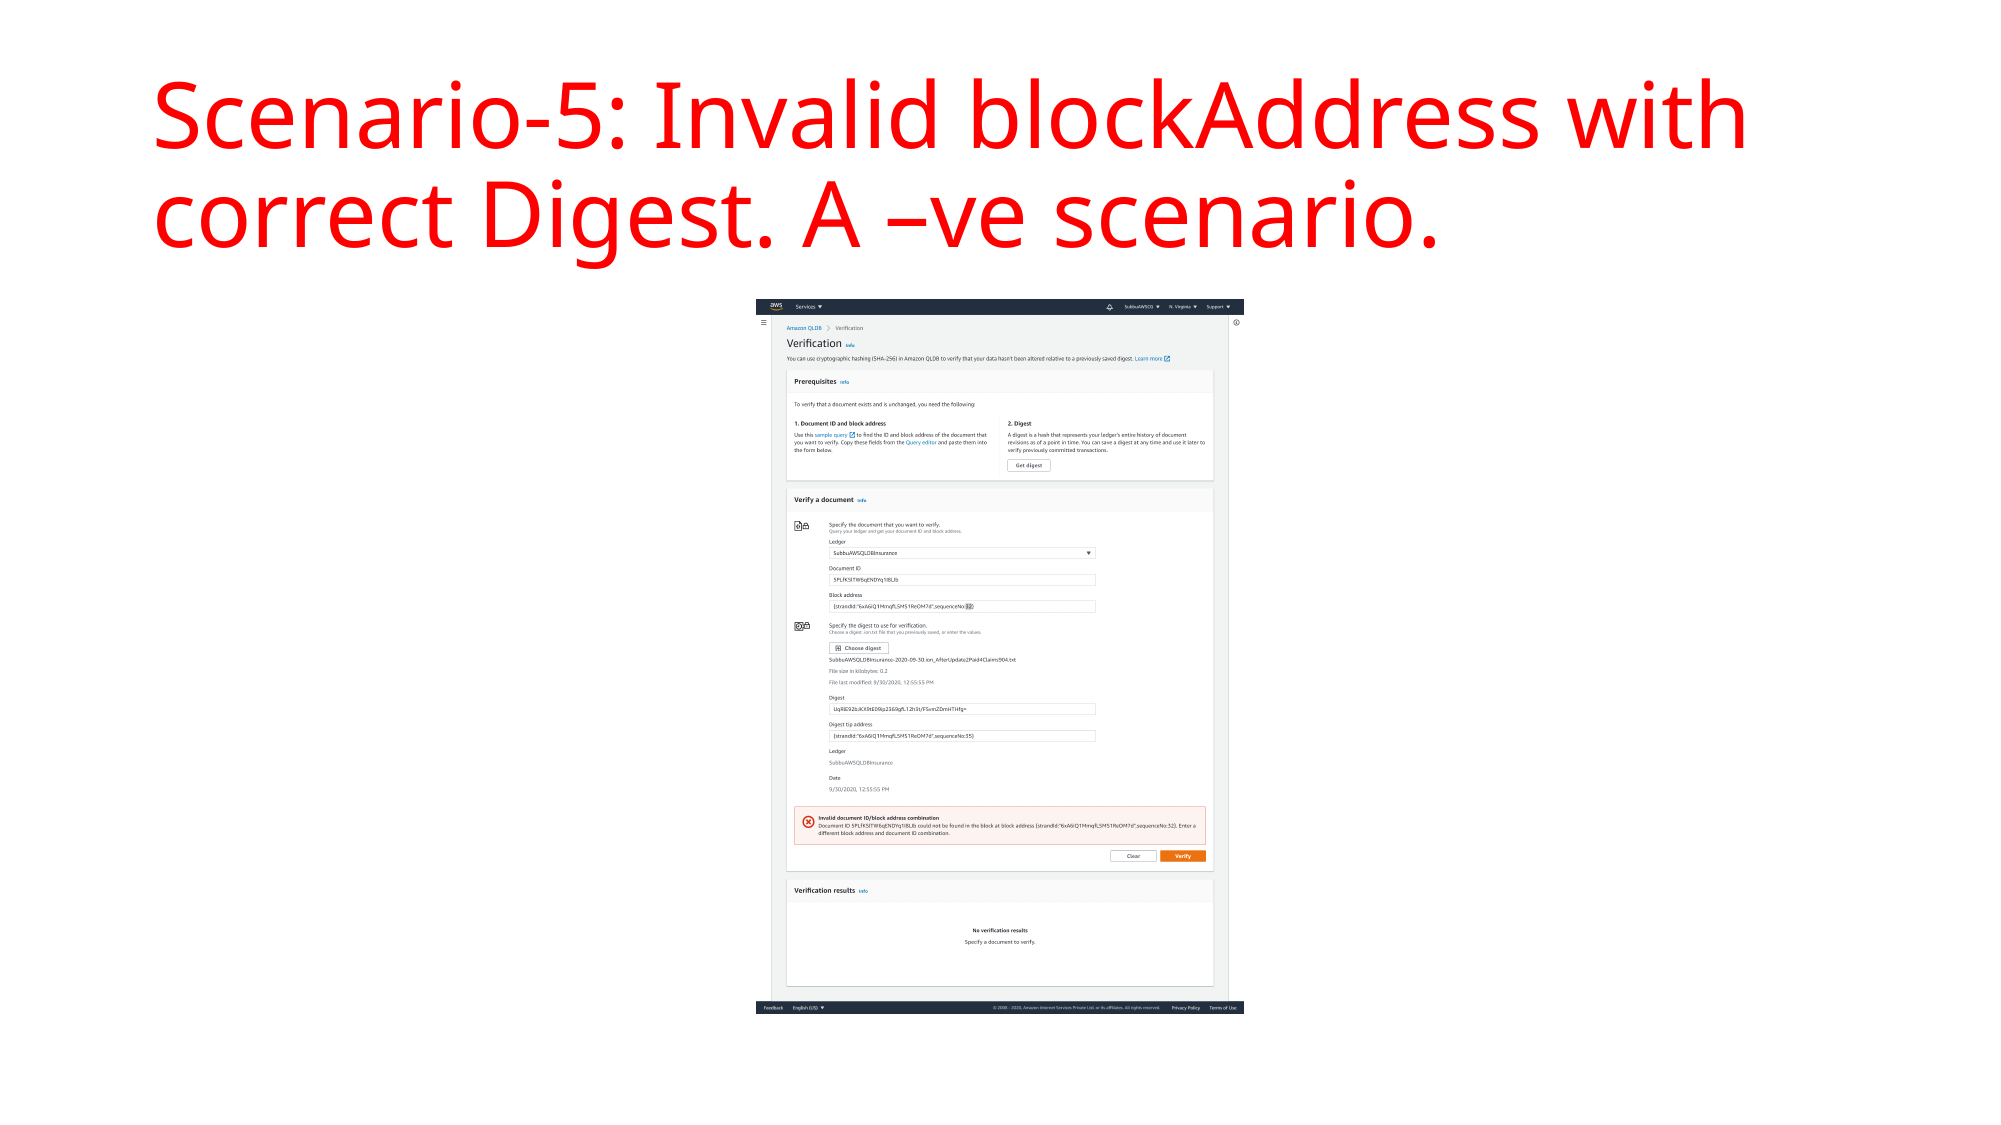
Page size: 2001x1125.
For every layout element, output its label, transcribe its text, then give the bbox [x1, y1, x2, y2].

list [756, 299, 1244, 1014]
title Scenario-5: Invalid blockAddress with correct Digest. A –ve scenario. [137, 59, 1863, 278]
